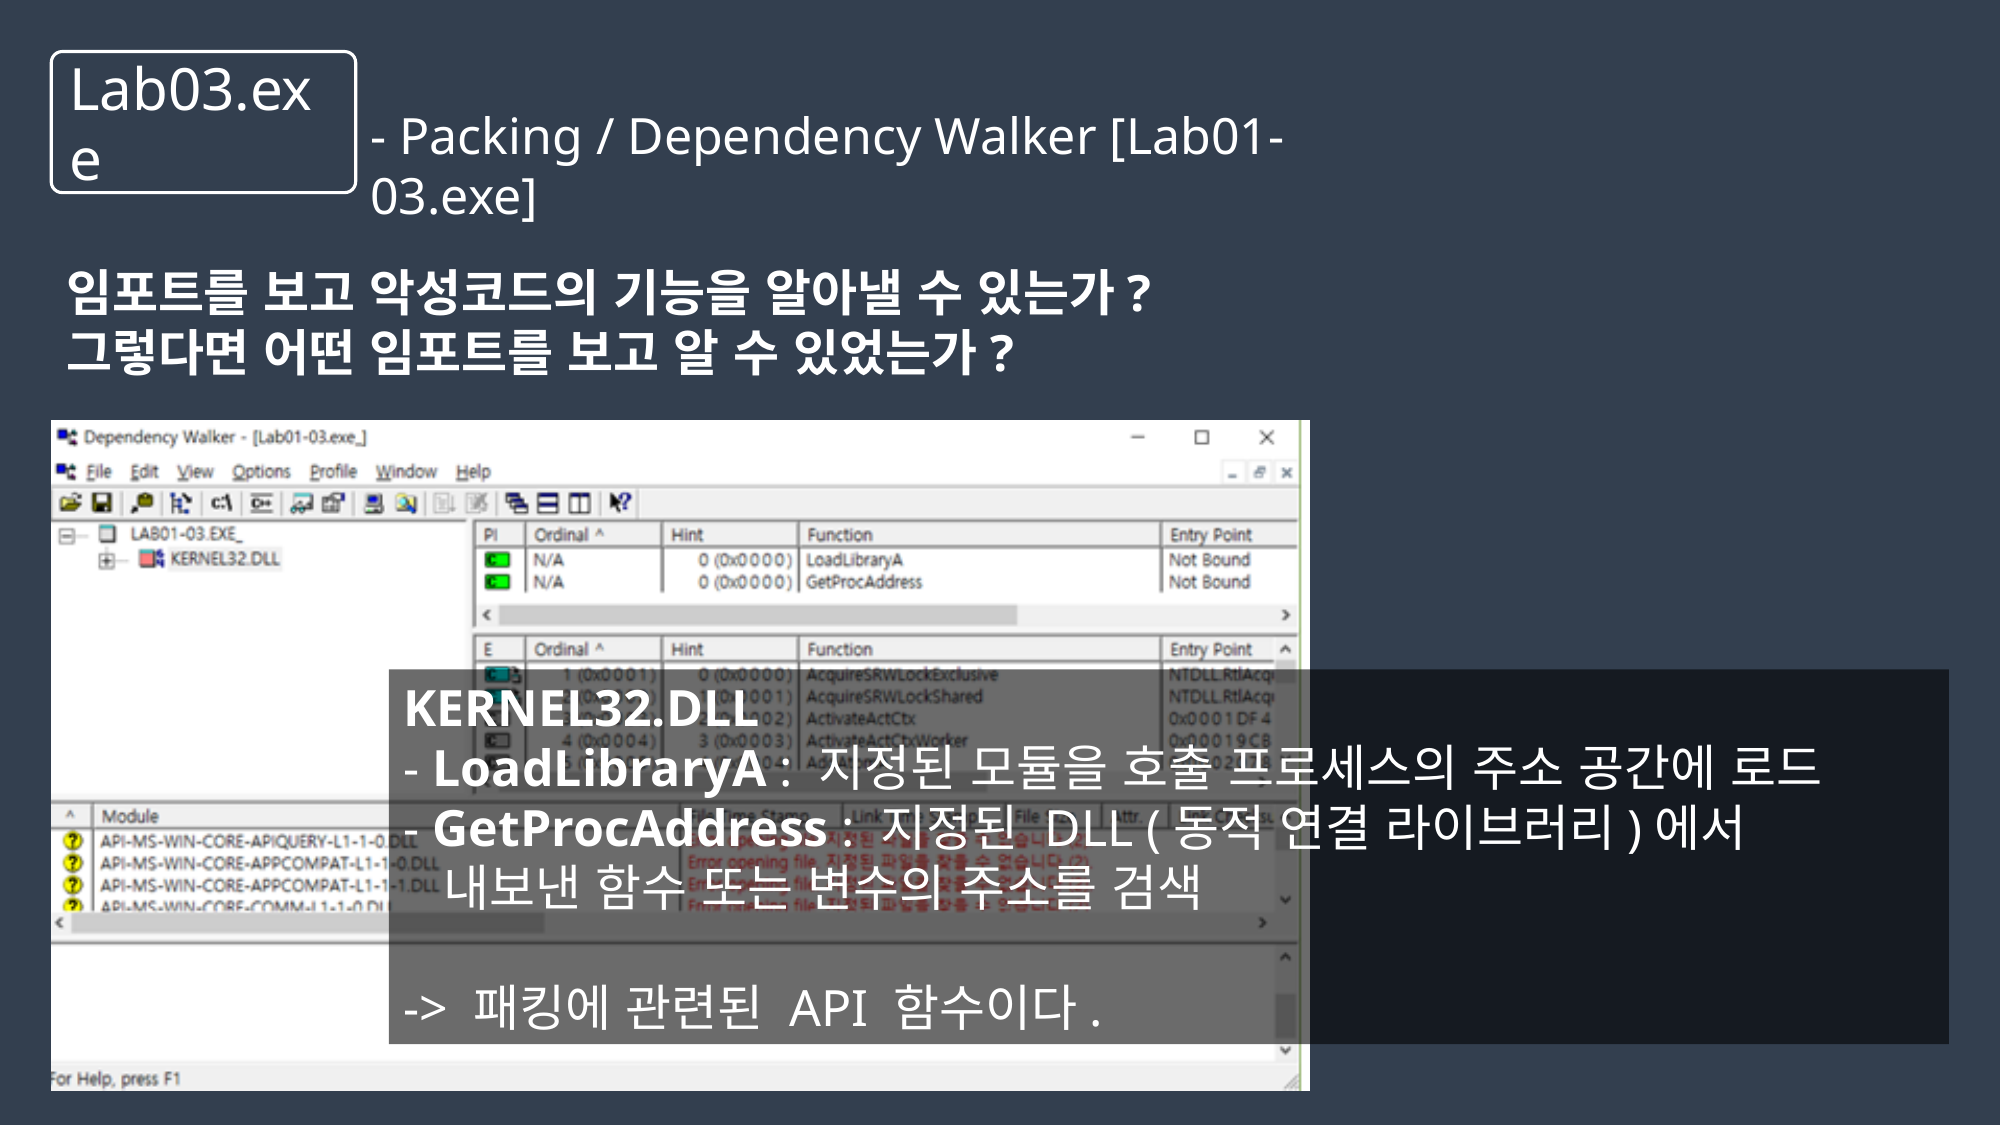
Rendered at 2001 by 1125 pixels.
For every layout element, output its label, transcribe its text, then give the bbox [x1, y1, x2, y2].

text_box Lab03.exe [50, 50, 357, 194]
picture [51, 420, 1310, 1091]
text_box - Packing / Dependency Walker [Lab01-03.exe] [355, 96, 1356, 232]
text_box KERNEL32.DLL - LoadLibraryA : 지정된 모듈을 호출 프로세스의 주소 공간에 로드 - GetProcAddress : 지정된 DLL (동적 연결 라이브러리)에서 내보낸 함수 또는 변수의 주소를 검색 -> 패킹에 관련된 API 함수이다. [1310, 669, 1949, 1045]
text_box 임포트를 보고 악성코드의 기능을 알아낼 수 있는가? 그렇다면 어떤 임포트를 보고 알 수 있었는가? [51, 253, 1310, 389]
